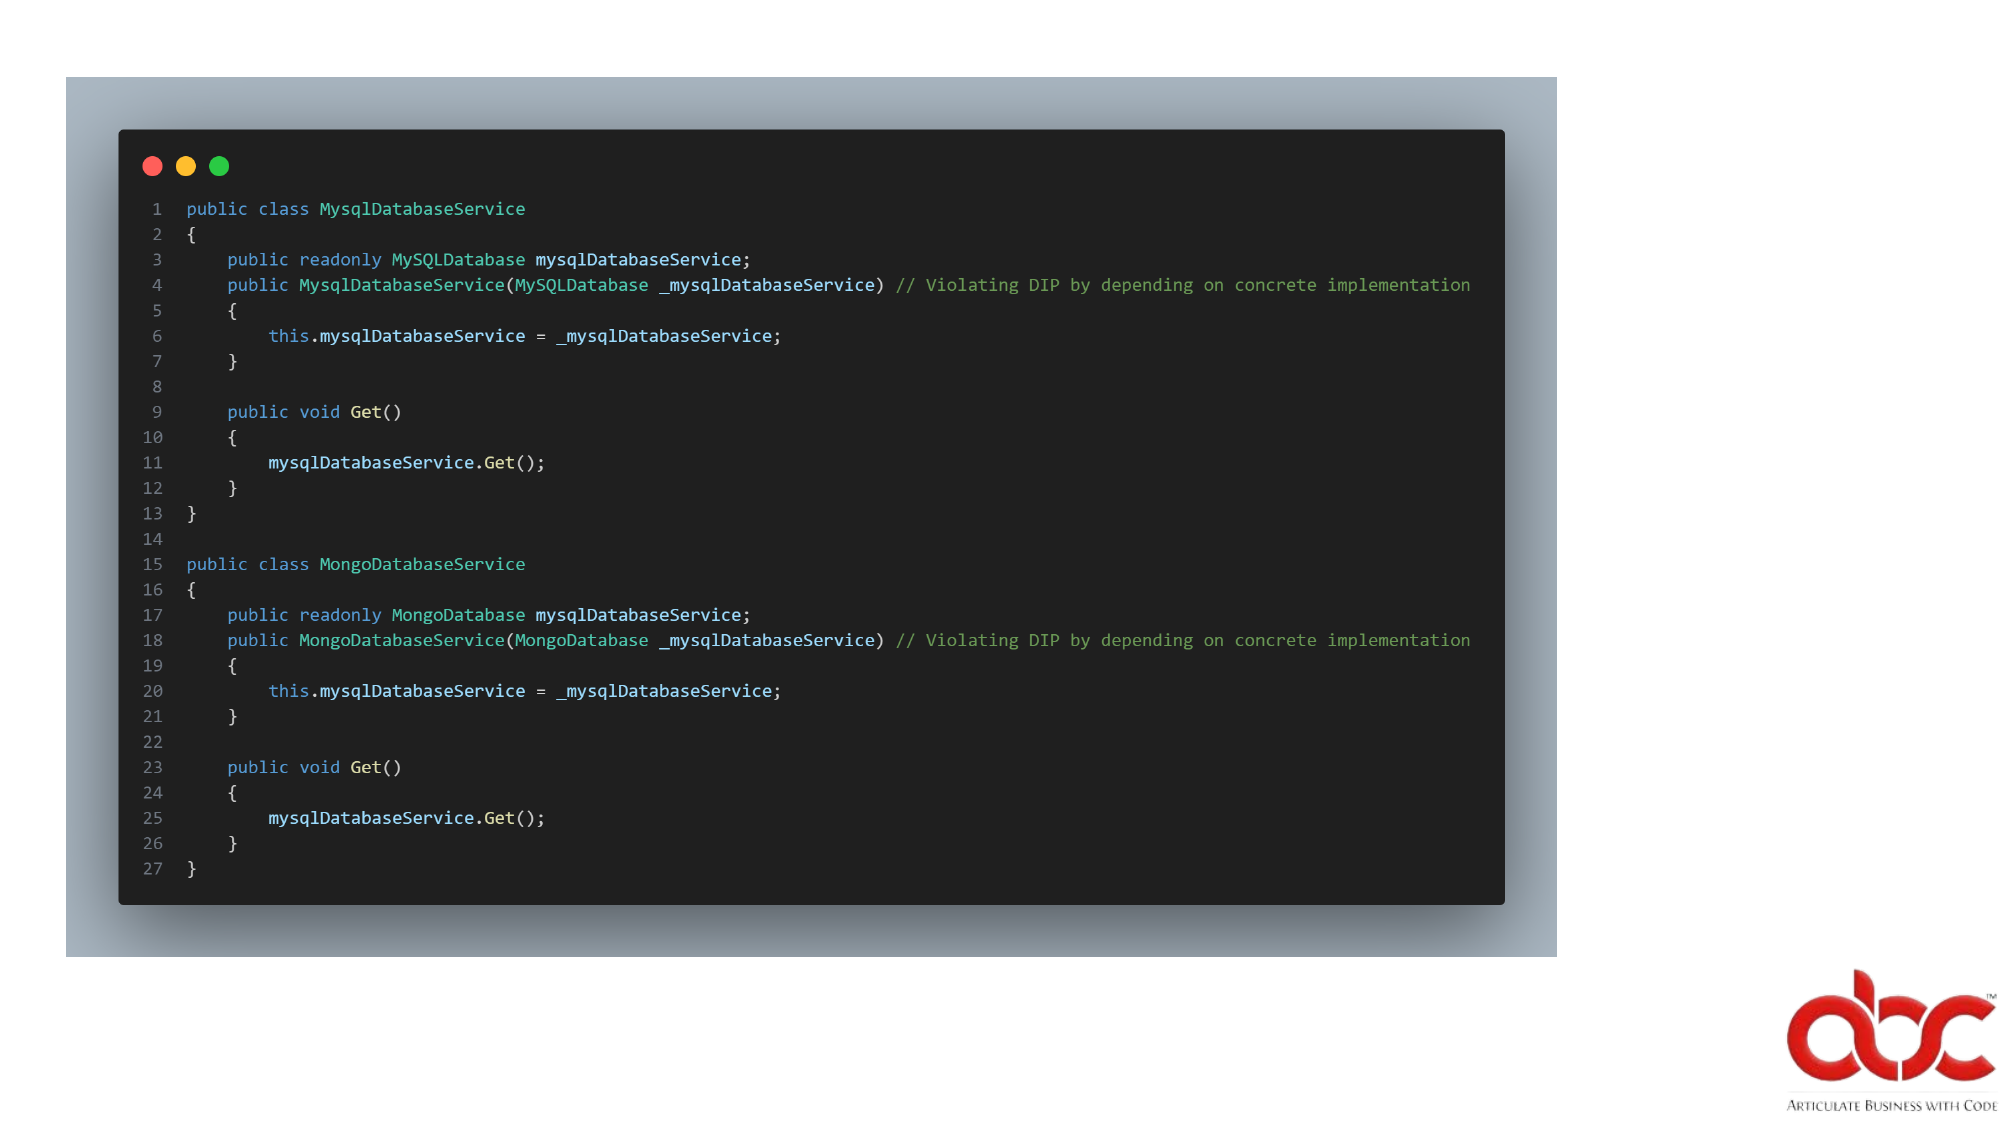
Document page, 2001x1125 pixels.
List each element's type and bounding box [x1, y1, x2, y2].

picture [66, 77, 1557, 957]
text_box [0, 0, 2000, 1125]
picture [1771, 932, 2000, 1125]
